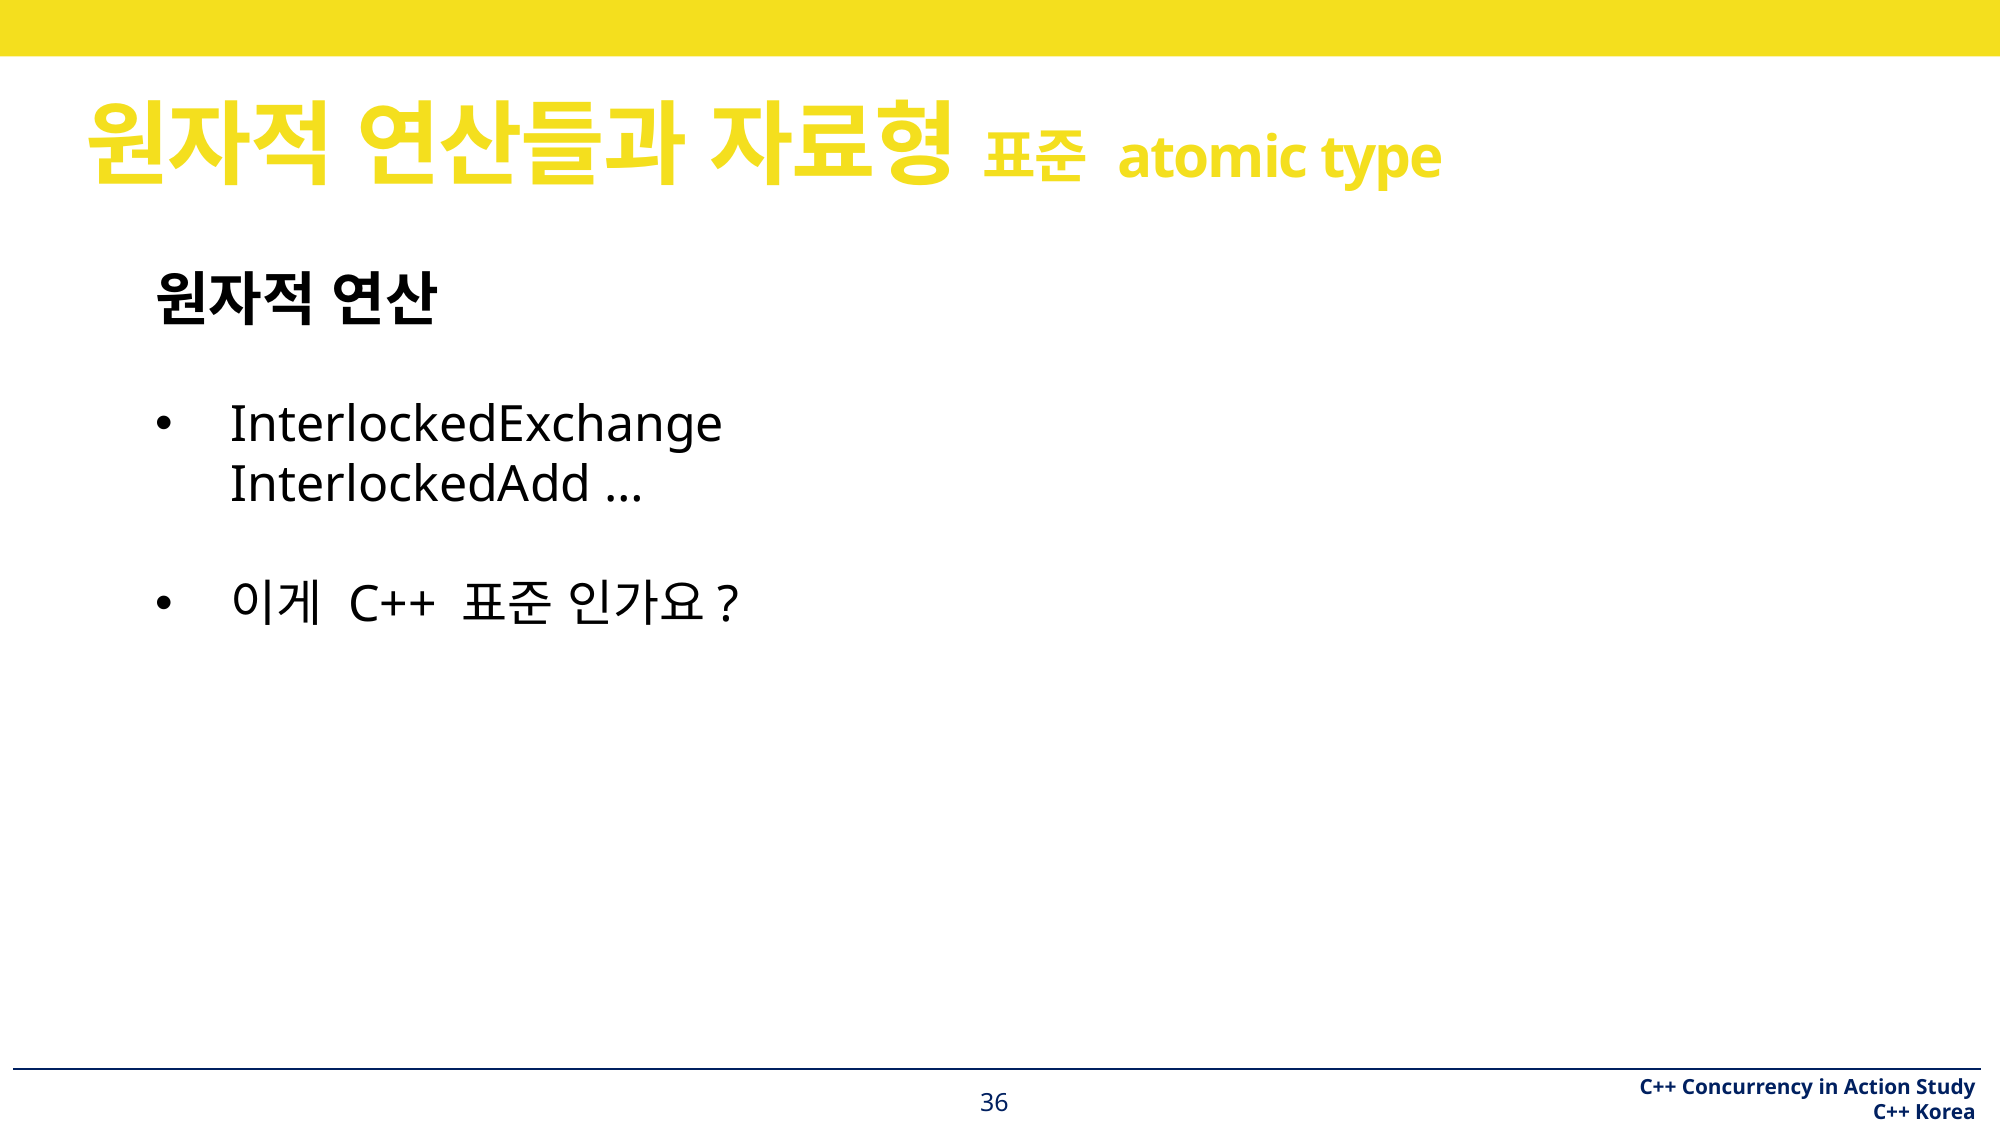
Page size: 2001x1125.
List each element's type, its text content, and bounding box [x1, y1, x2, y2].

text_box 원자적 연산 InterlockedExchange InterlockedAdd … 이게 C++ 표준 인가요? [155, 261, 740, 692]
slide_number 36 [911, 1078, 1078, 1125]
title 원자적 연산들과 자료형 표준 atomic type [85, 98, 1915, 198]
